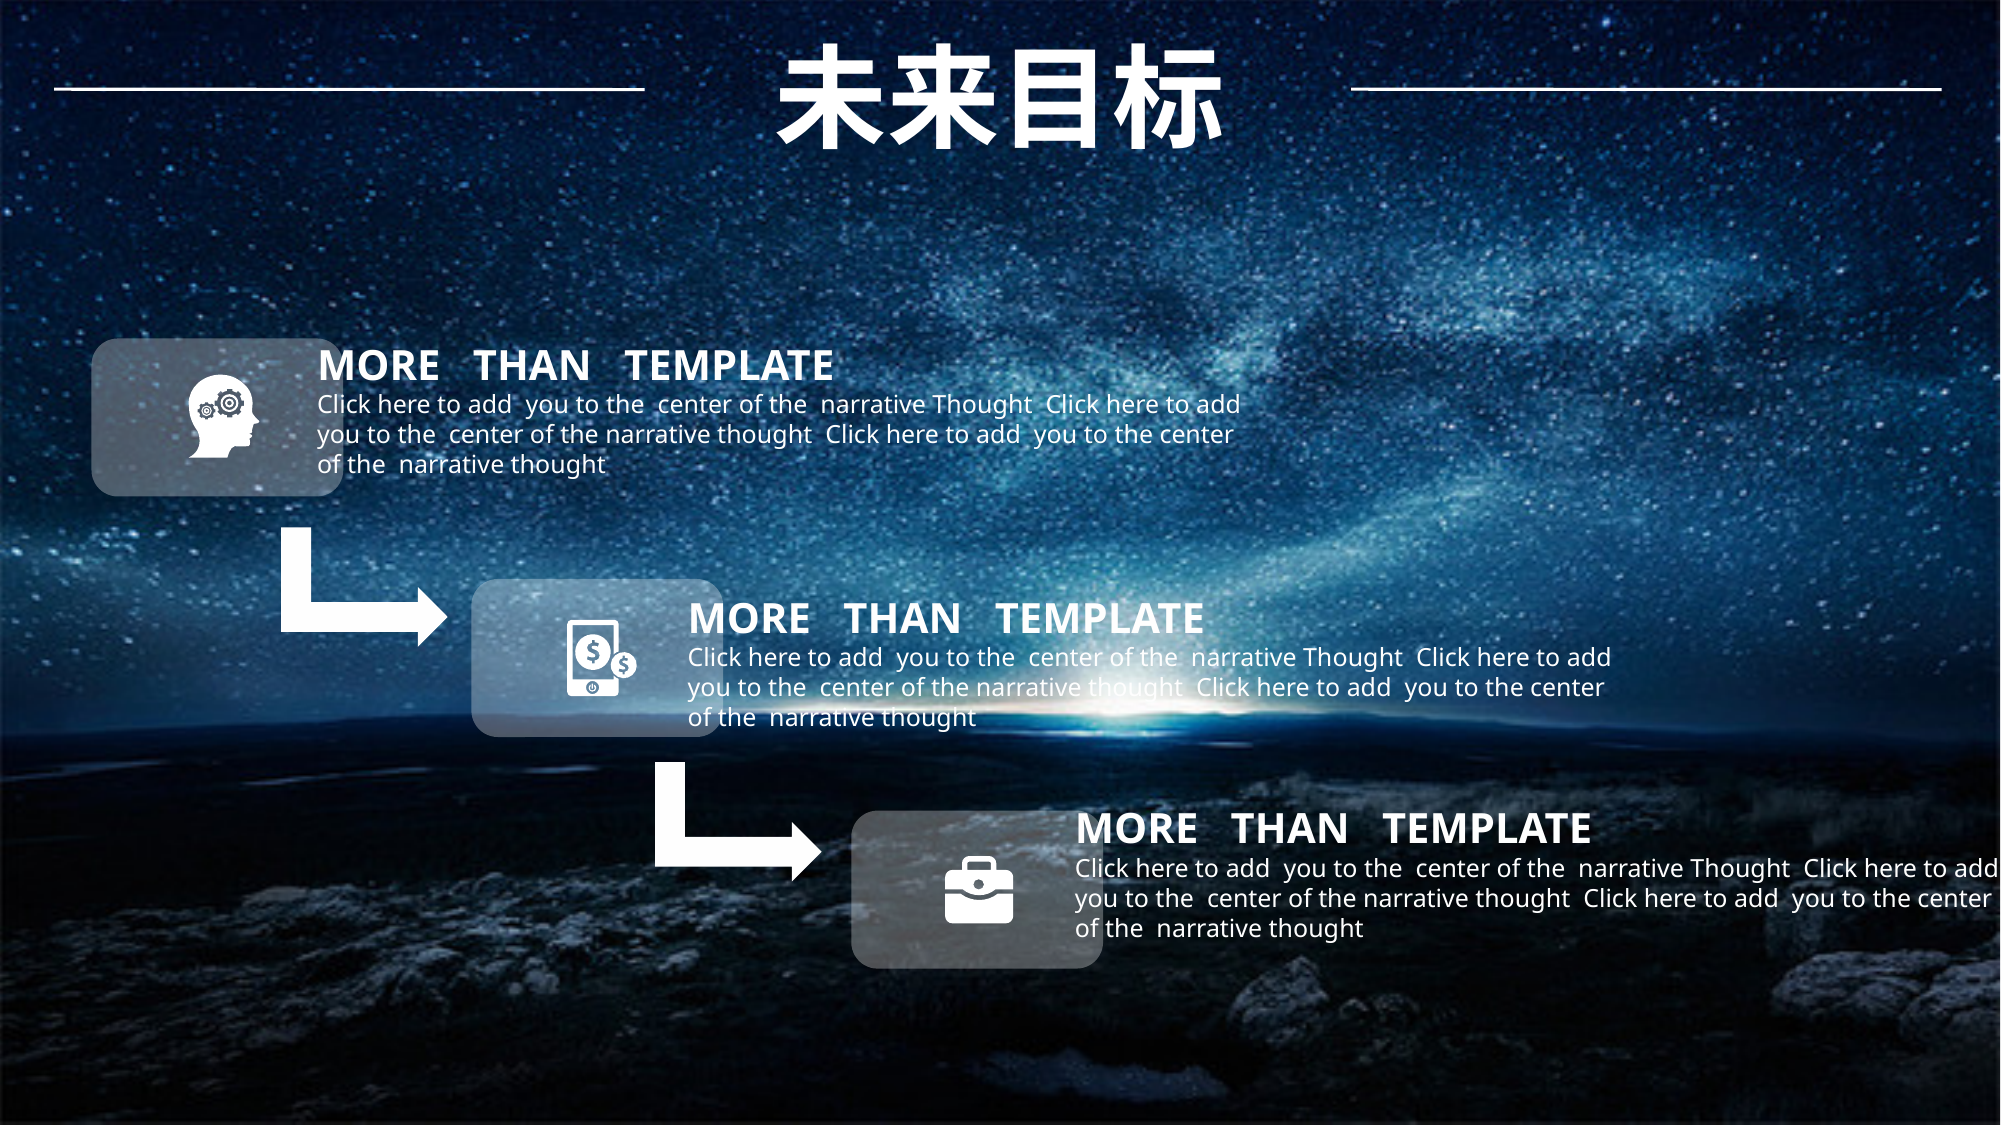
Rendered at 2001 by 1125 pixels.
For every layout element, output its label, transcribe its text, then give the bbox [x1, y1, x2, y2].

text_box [567, 619, 639, 697]
text_box 未来目标 [760, 19, 1240, 170]
text_box [470, 577, 714, 739]
text_box [90, 337, 302, 498]
text_box [850, 809, 1060, 970]
text_box MORE THAN TEMPLATE Click here to add you to the center of the narrative Thought Click here to add you to the center of the narrative thought Click here to add you to the center of the narrative thought [1060, 794, 2000, 1020]
text_box MORE THAN TEMPLATE Click here to add you to the center of the narrative Thought Click here to add you to the center of the narrative thought Click here to add you to the center of the narrative thought [672, 584, 1642, 809]
text_box [280, 526, 450, 650]
picture [0, 0, 2001, 1125]
text_box MORE THAN TEMPLATE Click here to add you to the center of the narrative Thought Click here to add you to the center of the narrative thought Click here to add you to the center of the narrative thought [302, 331, 1271, 557]
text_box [188, 374, 263, 458]
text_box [945, 855, 1014, 924]
text_box [654, 761, 824, 885]
